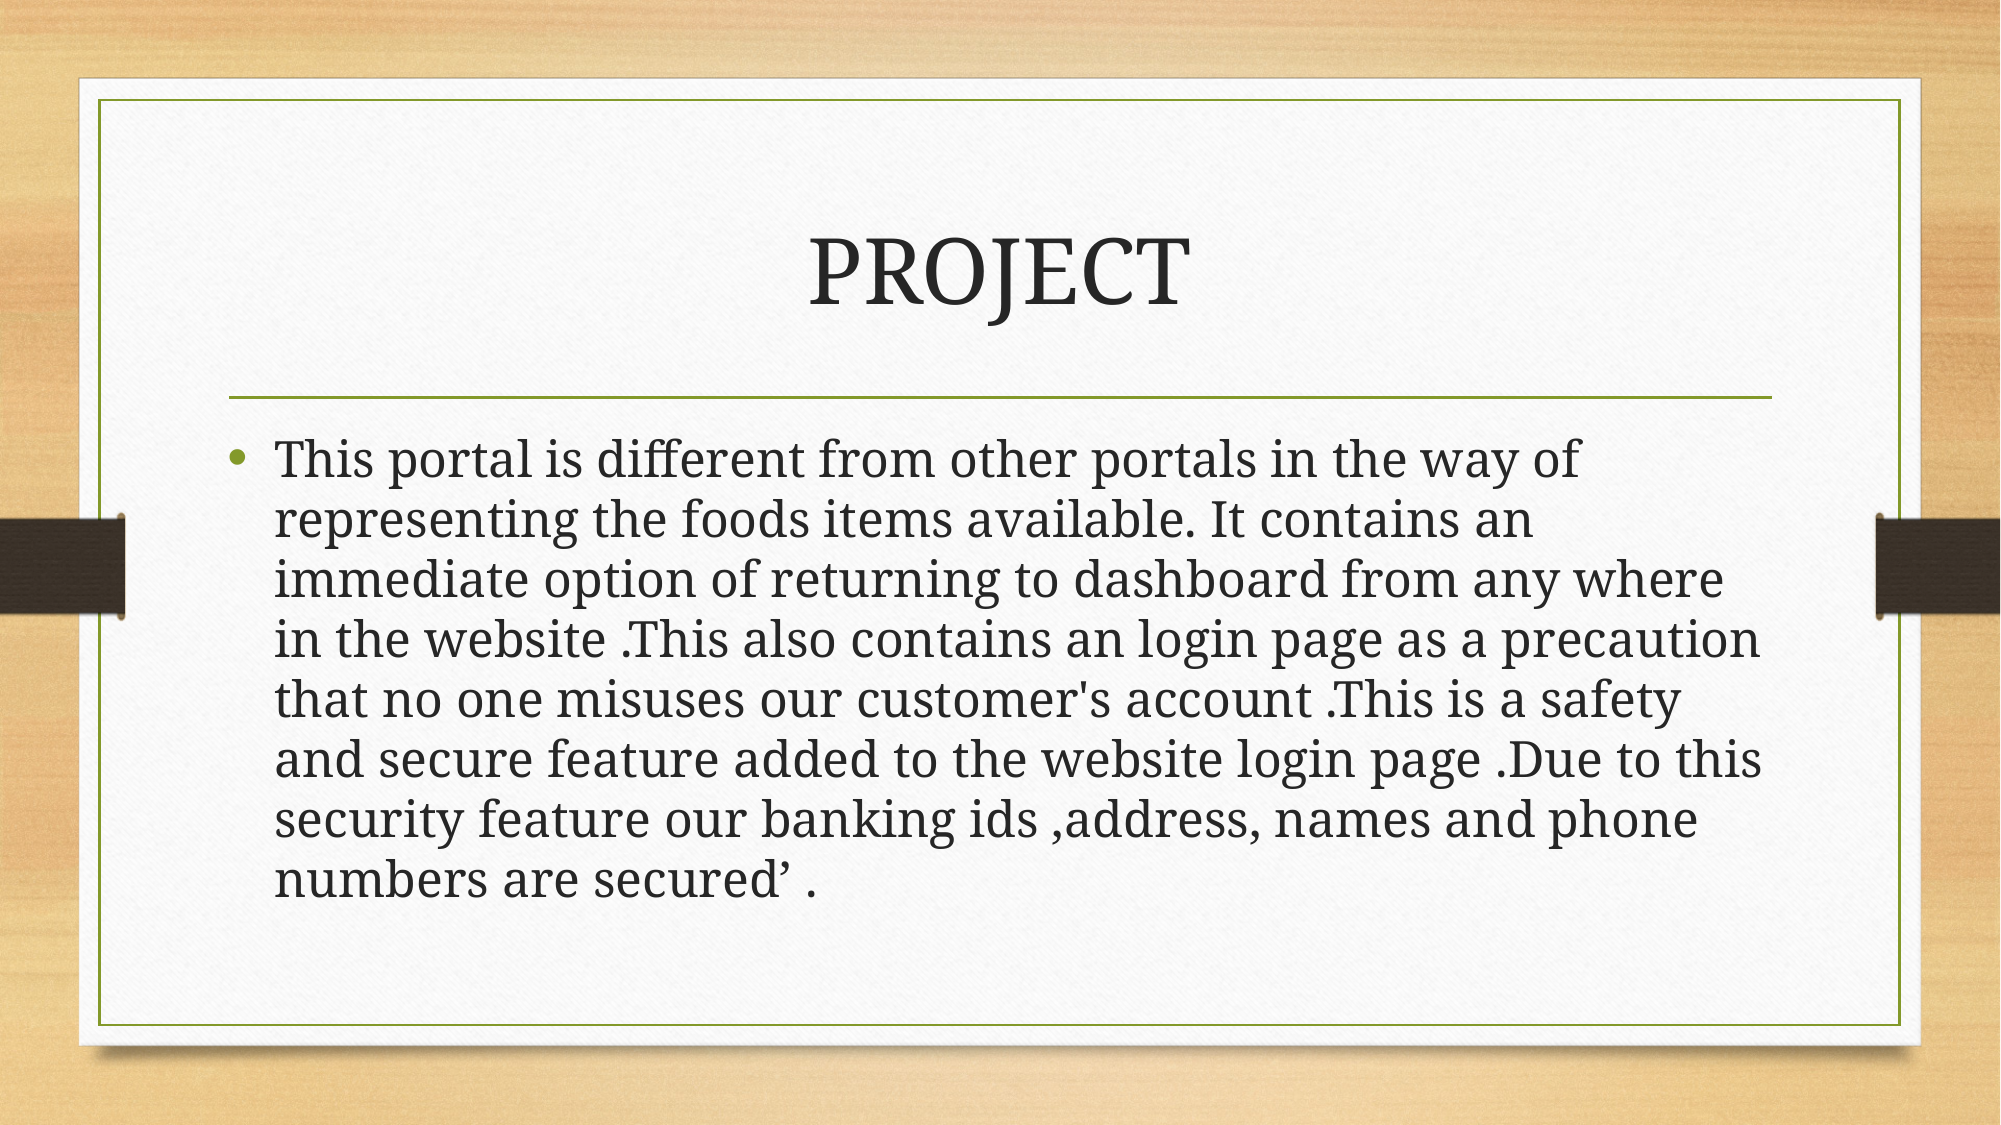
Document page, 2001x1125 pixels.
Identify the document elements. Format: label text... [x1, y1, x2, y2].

list This portal is different from other portals in the way of representing the foods items available. It contains an immediate option of returning to dashboard from any where in the website .This also contains an login page as a precaution that no one misuses our customer's account .This is a safety and secure feature added to the website login page .Due to this security feature our banking ids ,address, names and phone numbers are secured’ . [212, 419, 1788, 964]
picture [0, 0, 2001, 1125]
title PROJECT [212, 161, 1788, 375]
